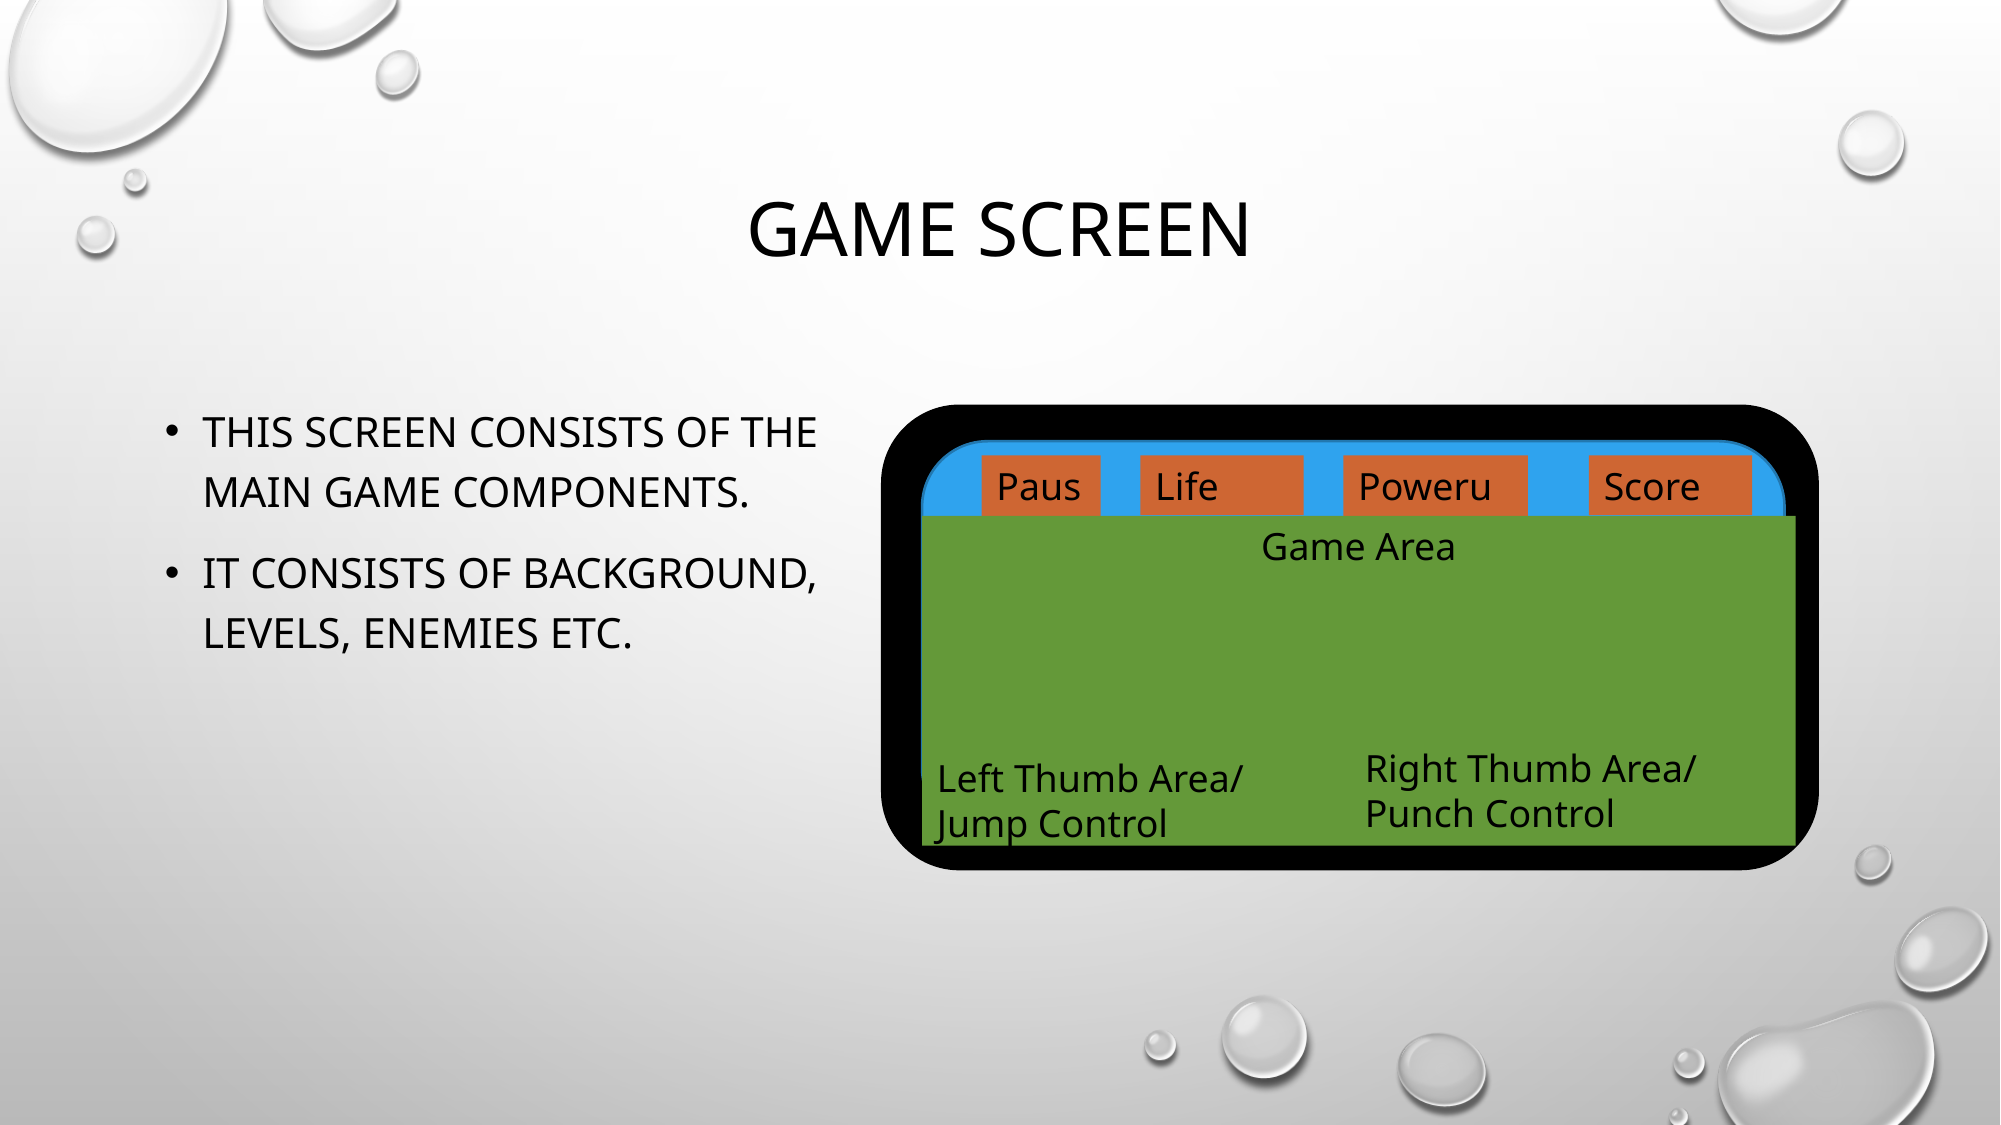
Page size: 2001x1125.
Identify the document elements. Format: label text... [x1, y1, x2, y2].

text_box Pause [981, 455, 1101, 515]
text_box Game Area [922, 515, 1796, 846]
text_box Score [1588, 455, 1753, 515]
text_box Right Thumb Area/ Punch Control [1349, 737, 1772, 843]
text_box [880, 404, 1819, 871]
picture [0, 0, 2000, 1125]
title Game Screen [149, 101, 1851, 364]
text_box Life [1140, 455, 1304, 515]
list This screen consists of the main game components. It consists of background, Levels, enemies etc. [149, 388, 885, 950]
text_box Powerups [1343, 455, 1528, 515]
text_box Left Thumb Area/ Jump Control [922, 747, 1344, 853]
text_box [920, 439, 1786, 782]
